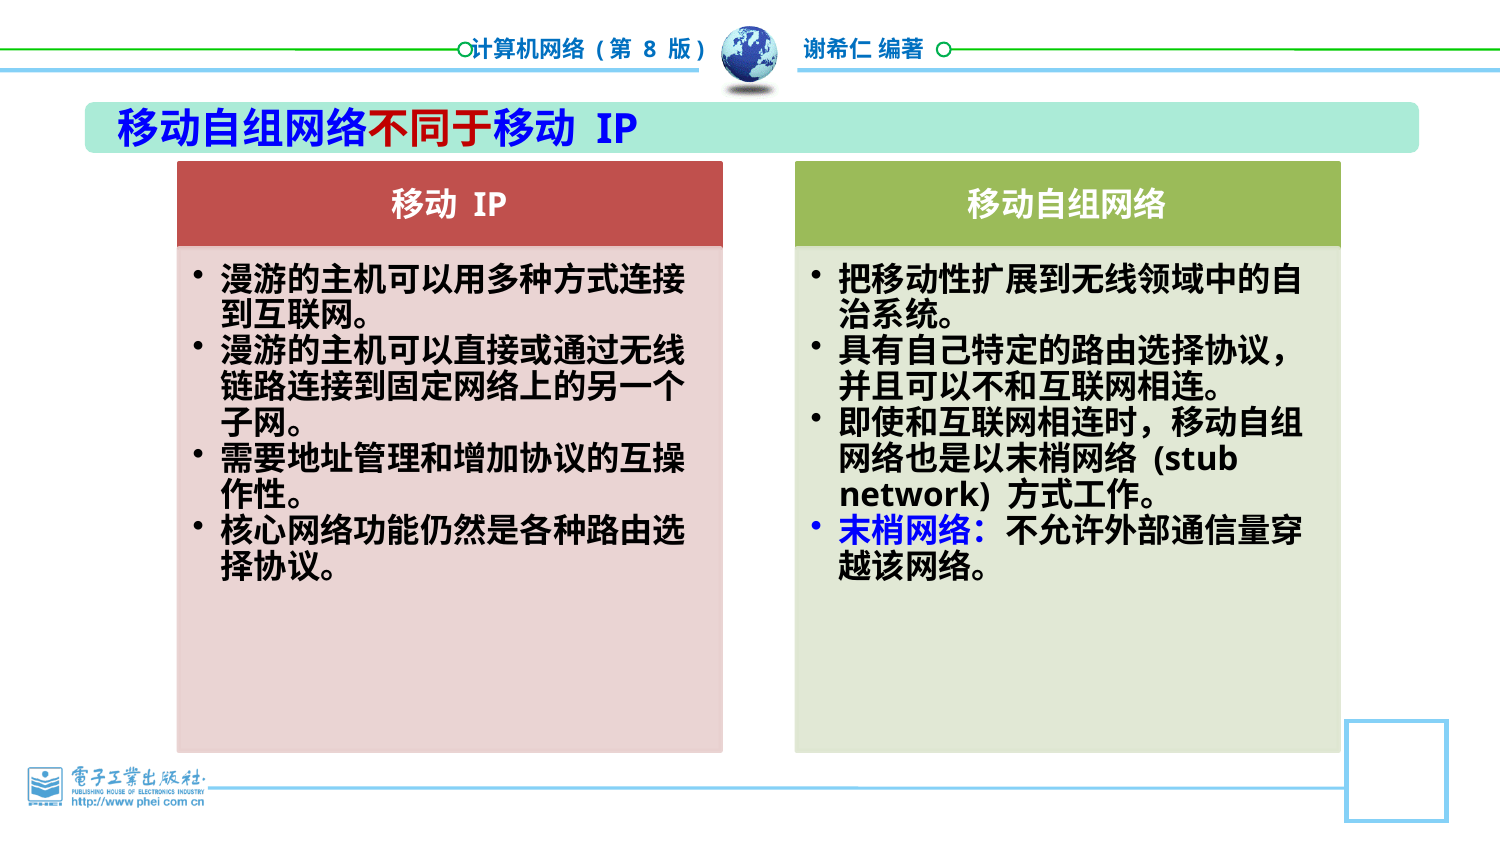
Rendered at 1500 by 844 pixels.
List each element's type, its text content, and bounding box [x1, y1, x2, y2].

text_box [178, 162, 1339, 752]
picture [23, 764, 208, 809]
text_box 移动自组网络不同于移动 IP [102, 93, 654, 159]
text_box [654, 102, 1420, 153]
text_box [84, 102, 102, 153]
picture [719, 24, 780, 100]
